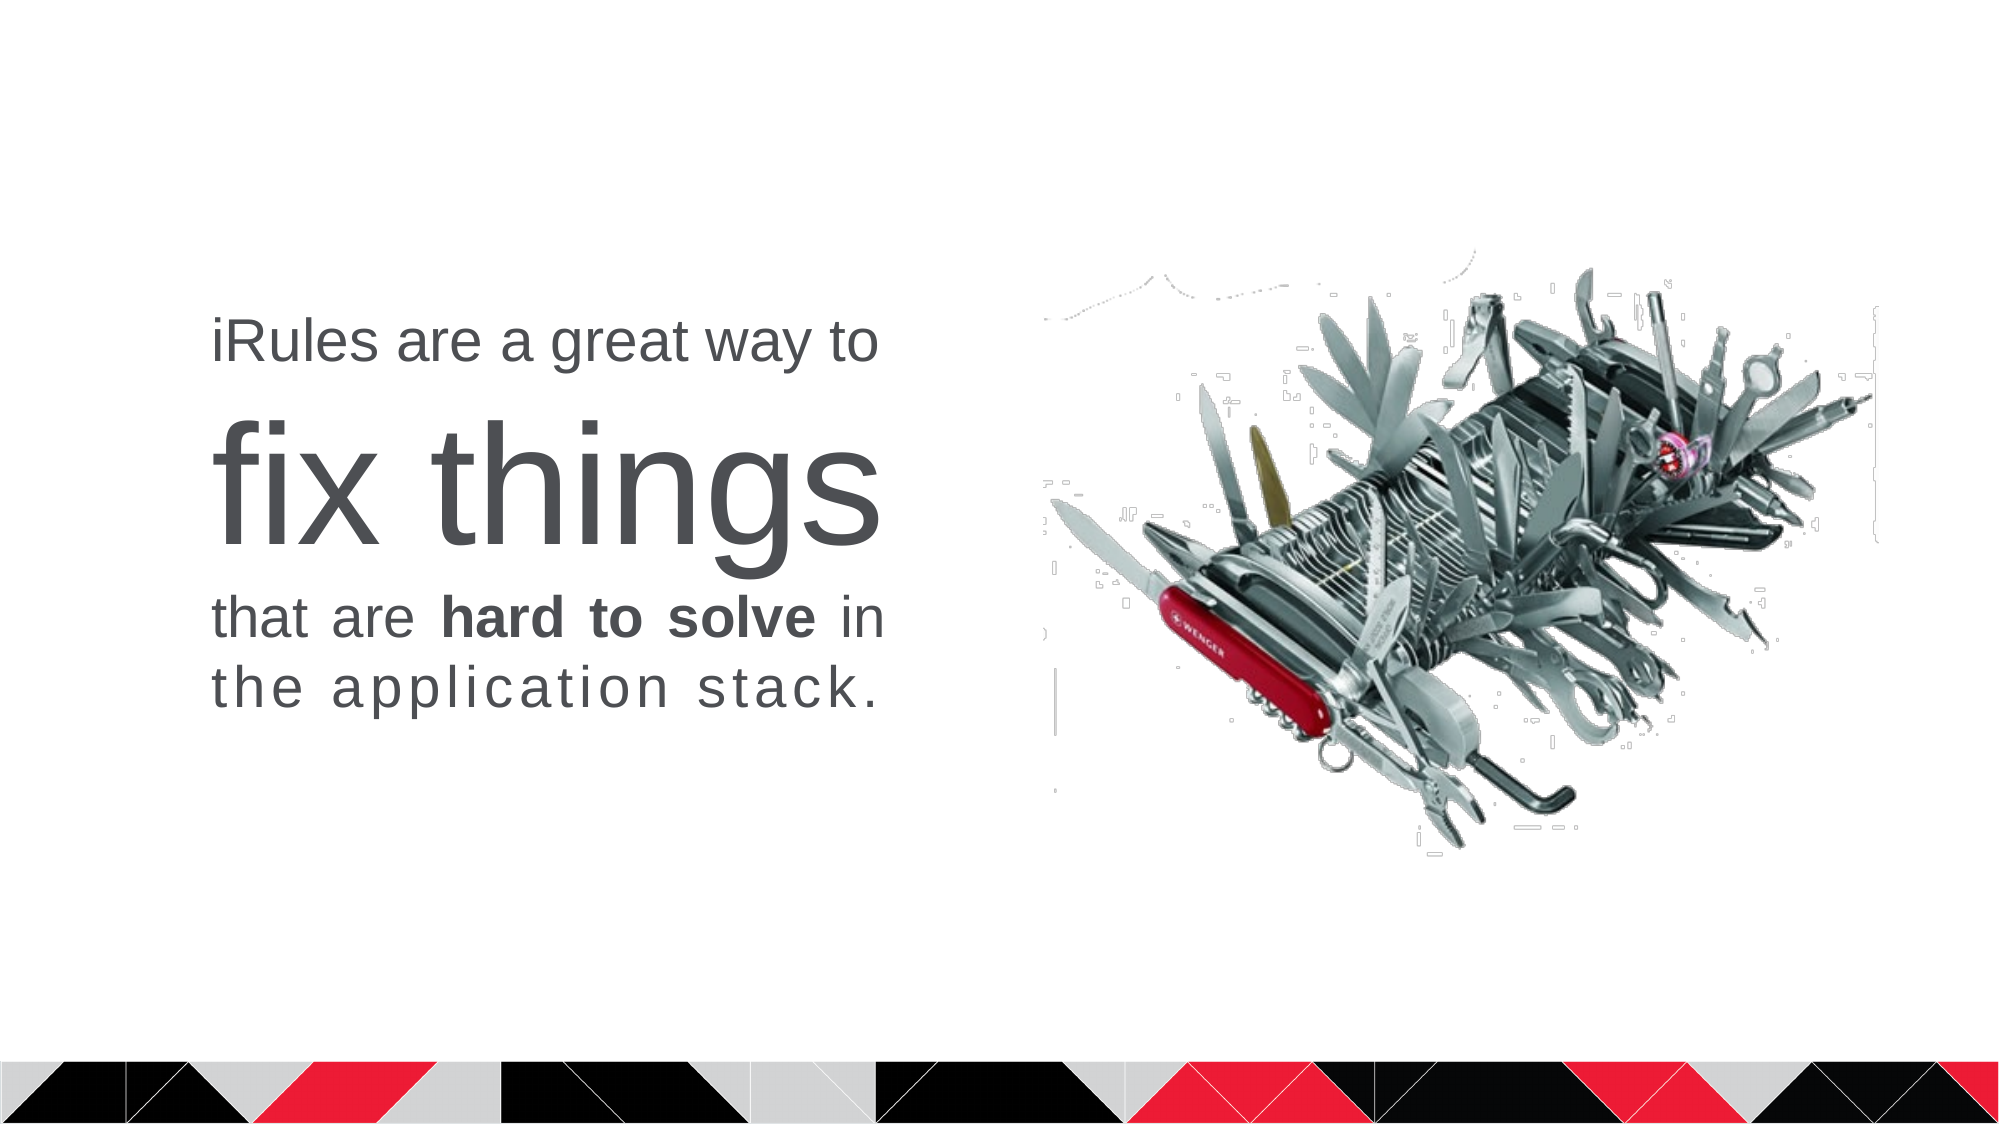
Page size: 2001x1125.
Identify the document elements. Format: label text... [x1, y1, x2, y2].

picture [0, 1050, 2000, 1125]
picture [1043, 240, 1879, 858]
text_box iRules are a great way to fix things that are hard to solve in the application stack. [185, 275, 912, 767]
